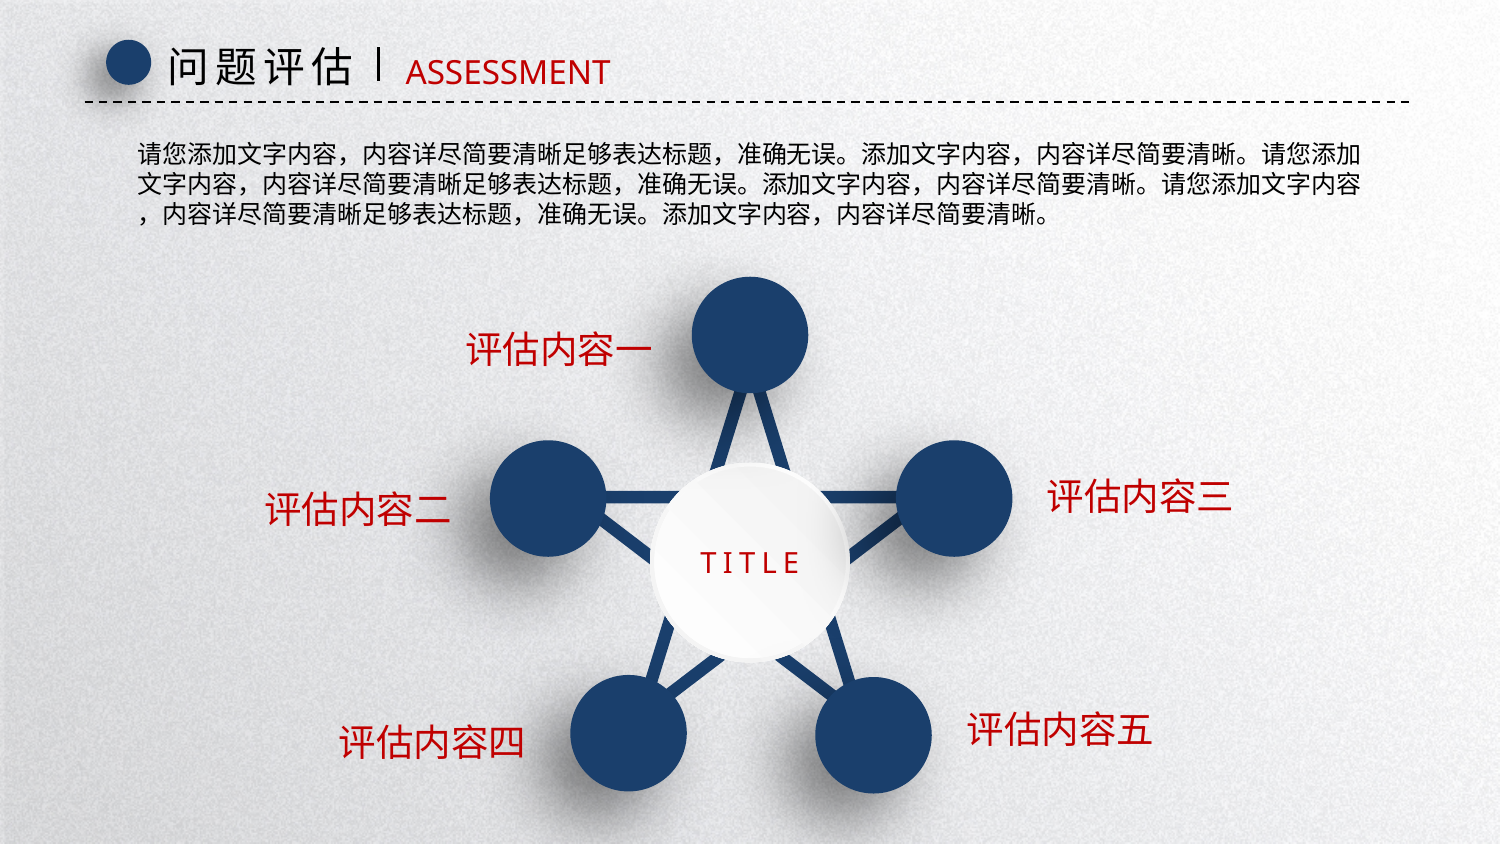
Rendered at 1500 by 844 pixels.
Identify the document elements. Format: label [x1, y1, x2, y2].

picture [0, 0, 1500, 844]
text_box [649, 462, 851, 663]
